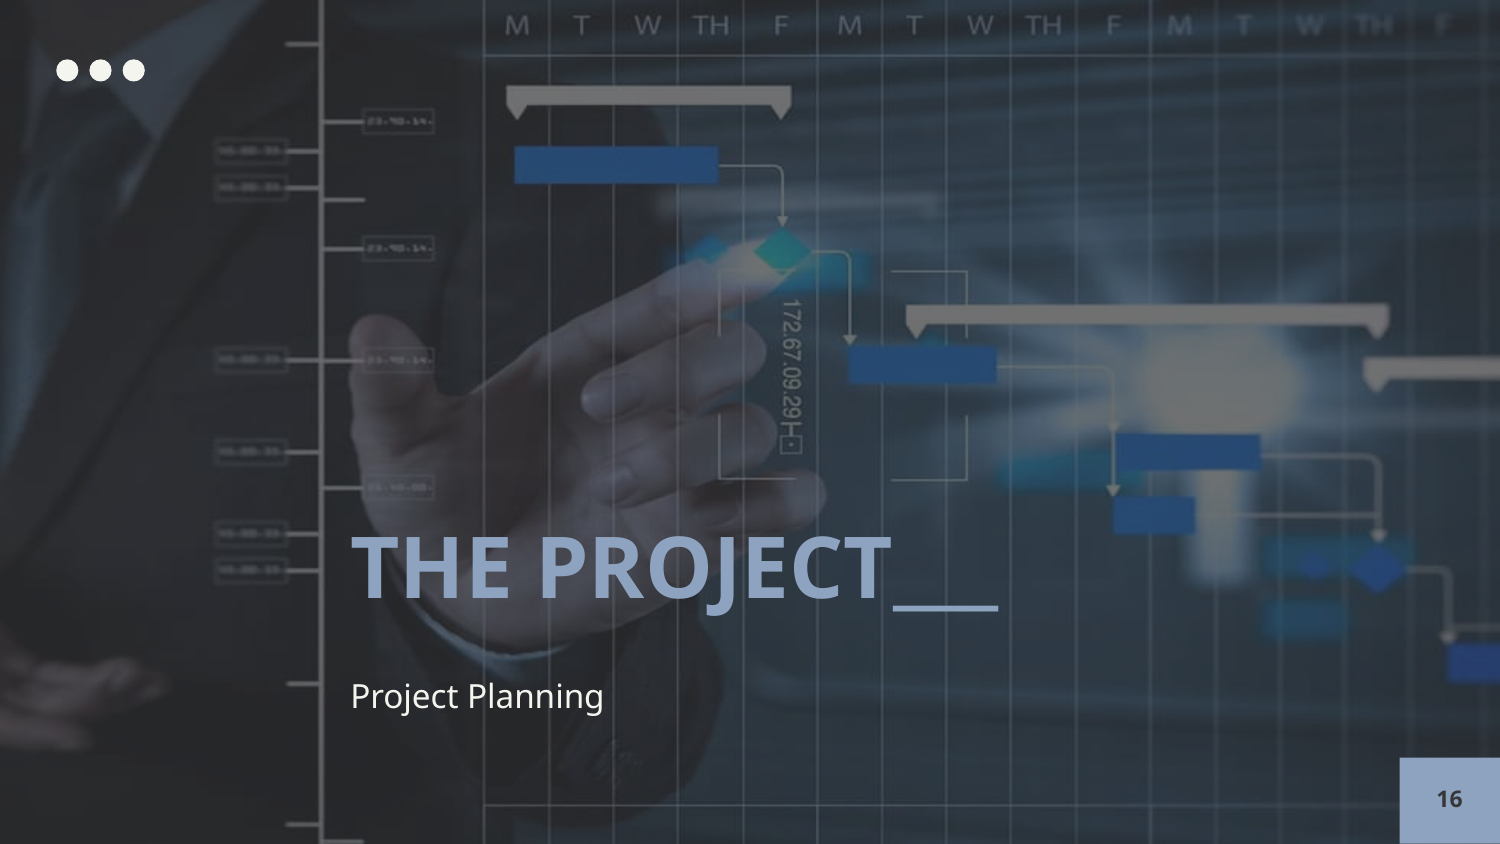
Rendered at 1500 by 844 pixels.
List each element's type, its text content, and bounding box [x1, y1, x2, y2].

title THE PROJECT___ [350, 518, 1404, 623]
slide_number ‹#› [1399, 757, 1500, 844]
subtitle Project Planning [350, 669, 1262, 715]
